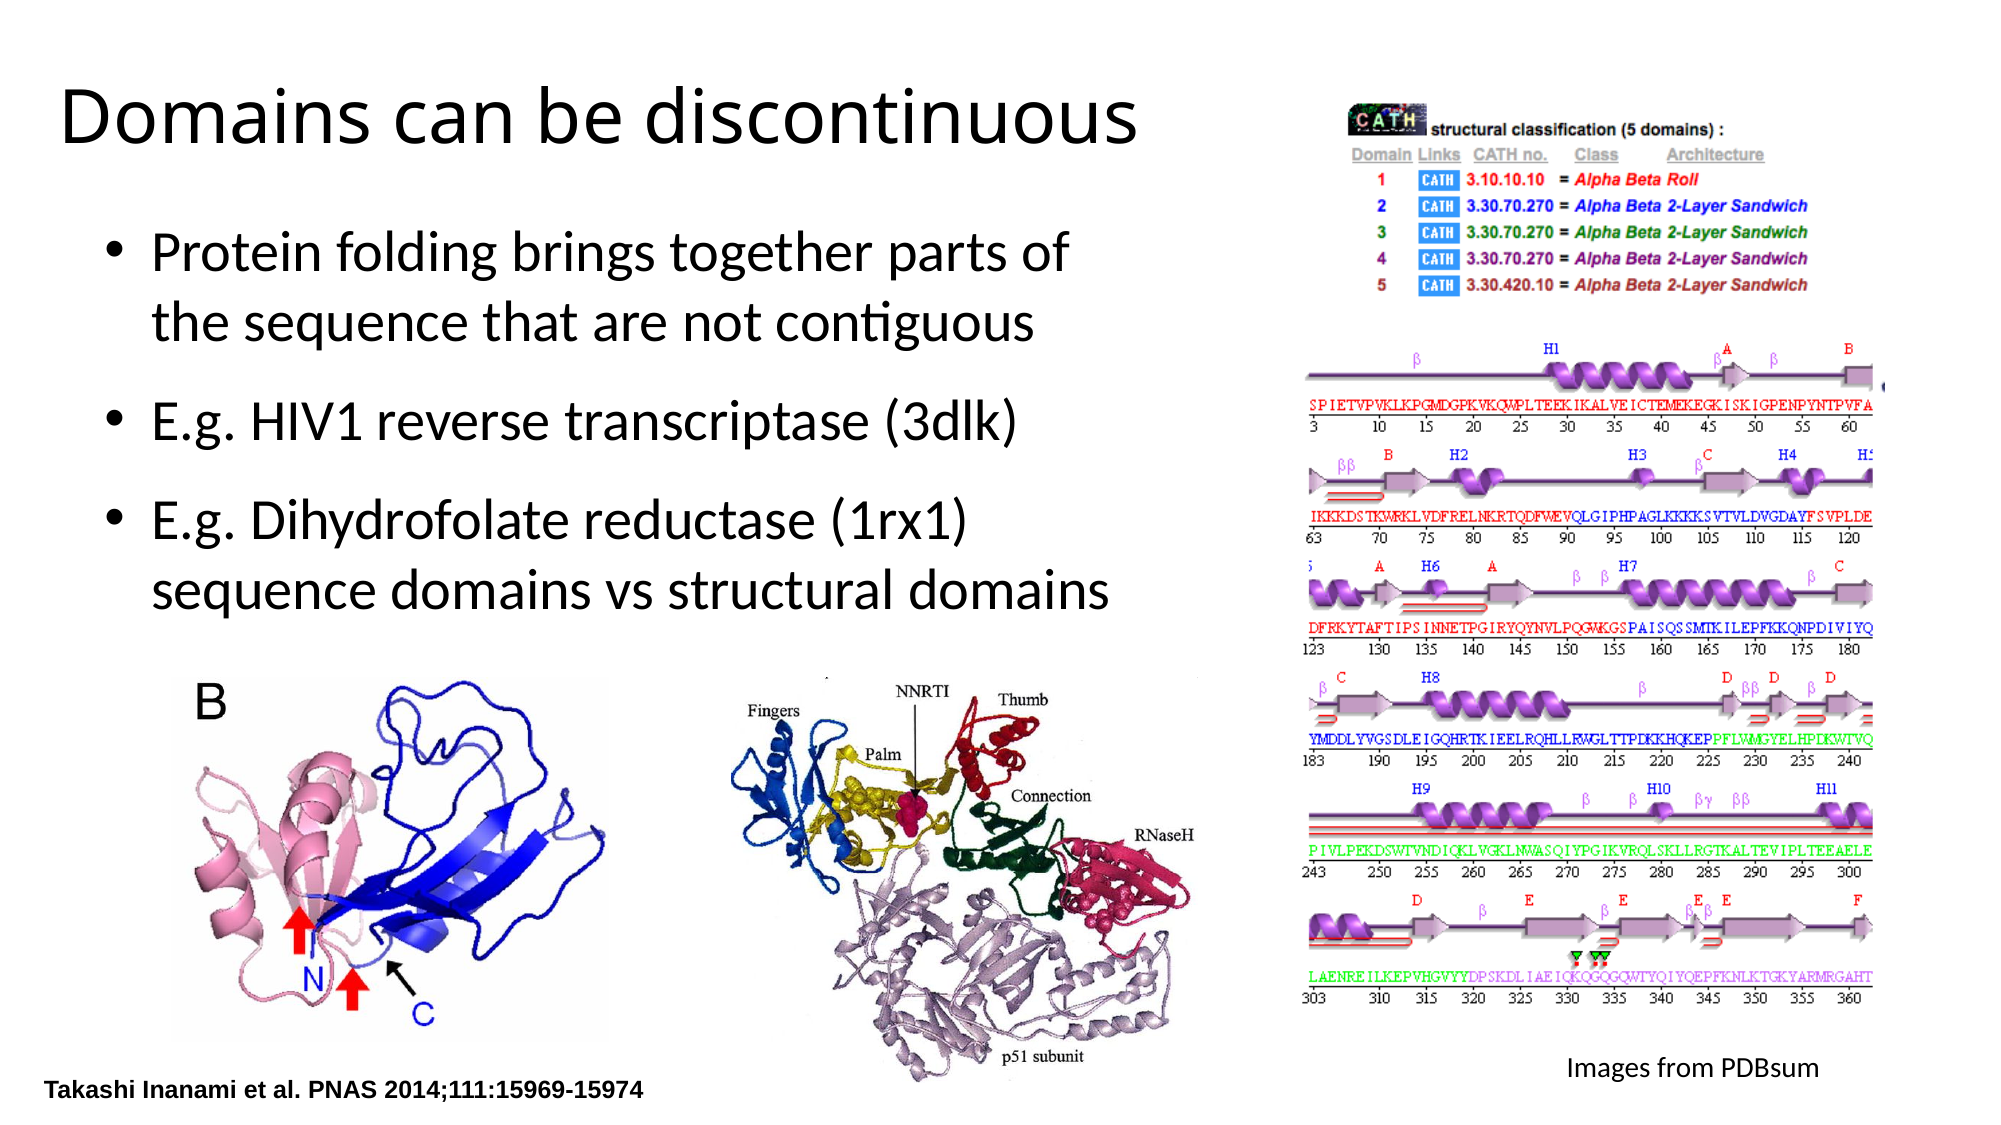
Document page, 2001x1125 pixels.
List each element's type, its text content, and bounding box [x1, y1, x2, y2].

title Domains can be discontinuous [43, 46, 1769, 192]
picture [731, 677, 1198, 1083]
picture [1340, 94, 1826, 309]
picture [1281, 334, 1885, 1021]
text_box Images from PDBsum [1551, 1041, 1836, 1091]
picture [170, 677, 610, 1042]
text_box Takashi Inanami et al. PNAS 2014;111:15969-15974 [43, 1074, 753, 1116]
text_box Protein folding brings together parts of the sequence that are not contiguous E.g. HIV1 reverse transcriptase (3dlk) E.g. Dihydrofolate reductase (1rx1) sequence domains vs structural domains [89, 205, 1146, 629]
